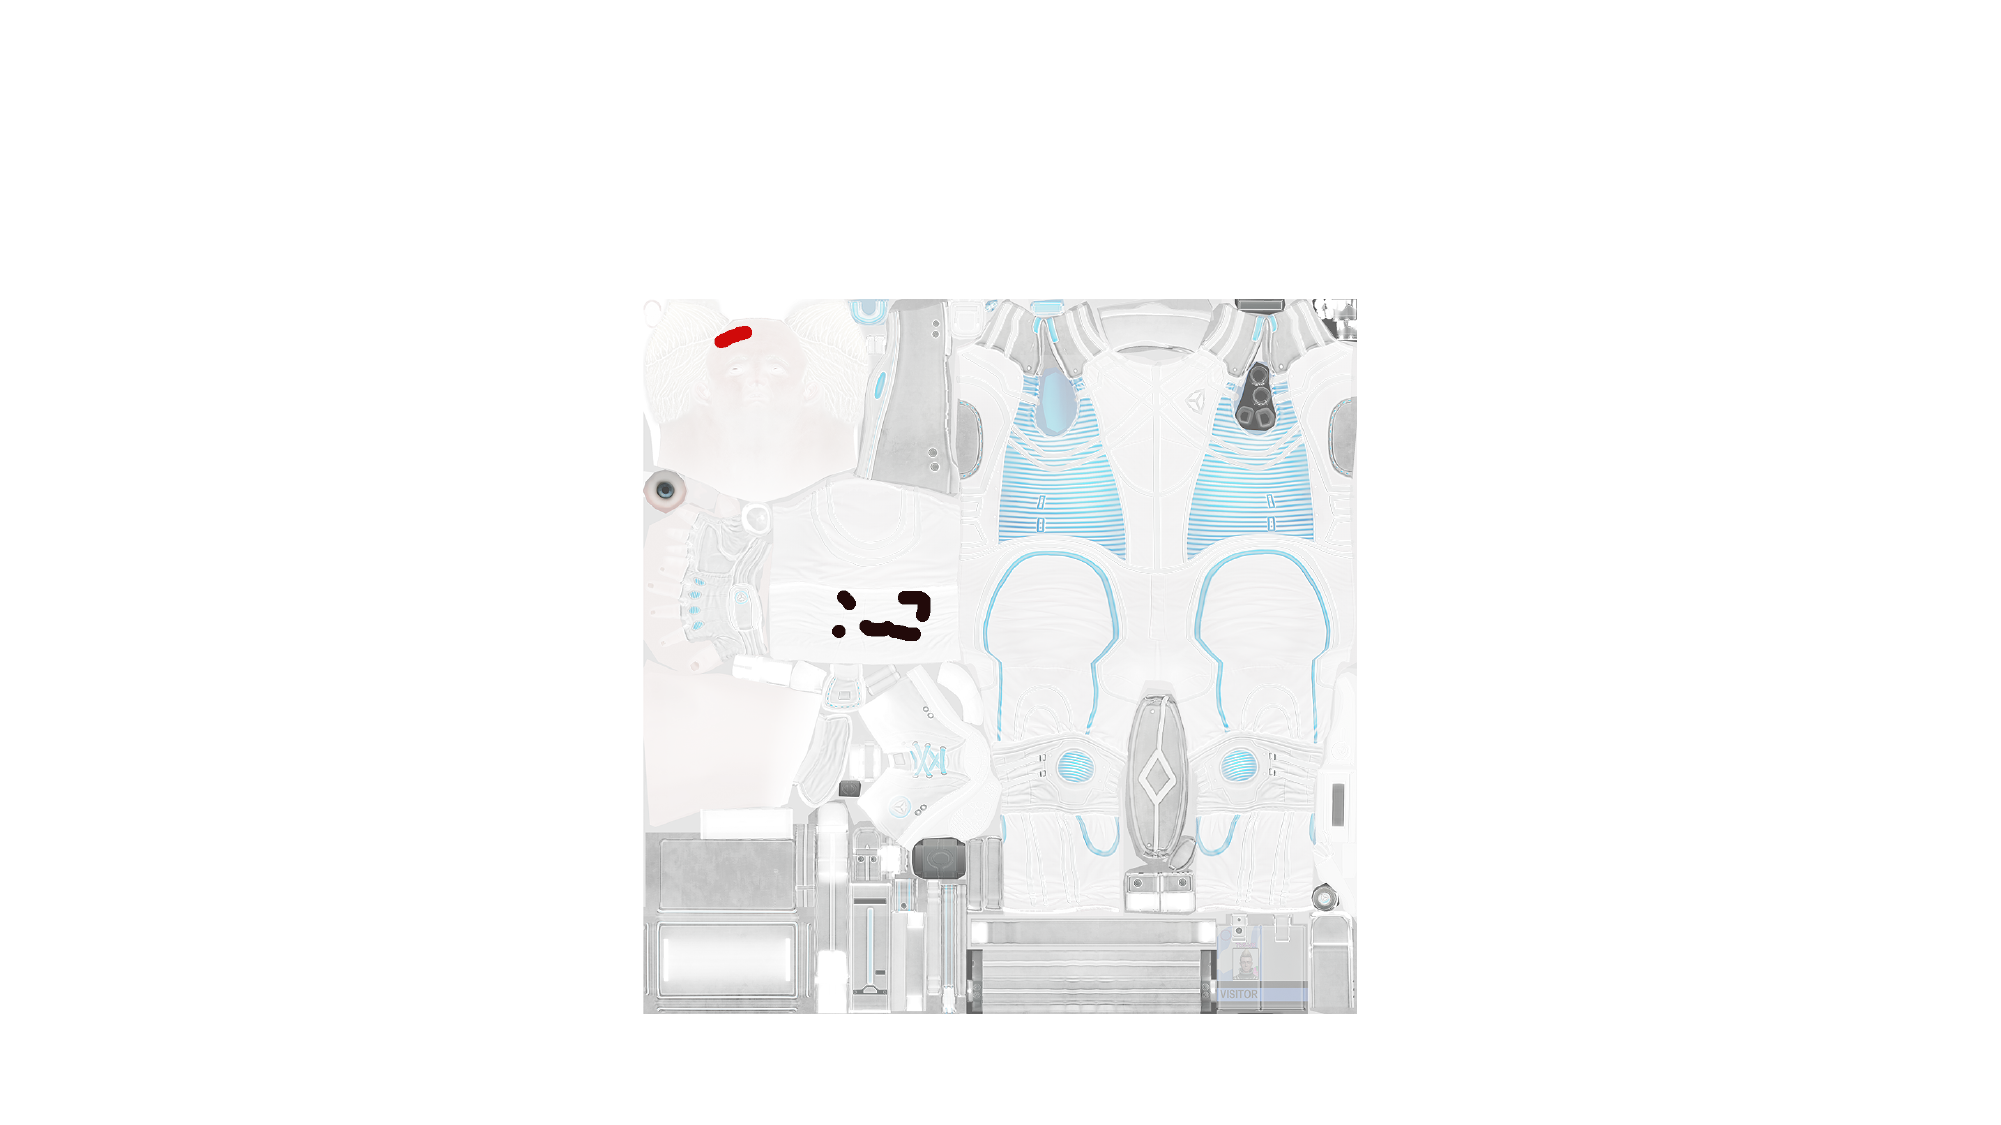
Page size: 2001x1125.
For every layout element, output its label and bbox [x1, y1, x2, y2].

list [643, 299, 1357, 1014]
